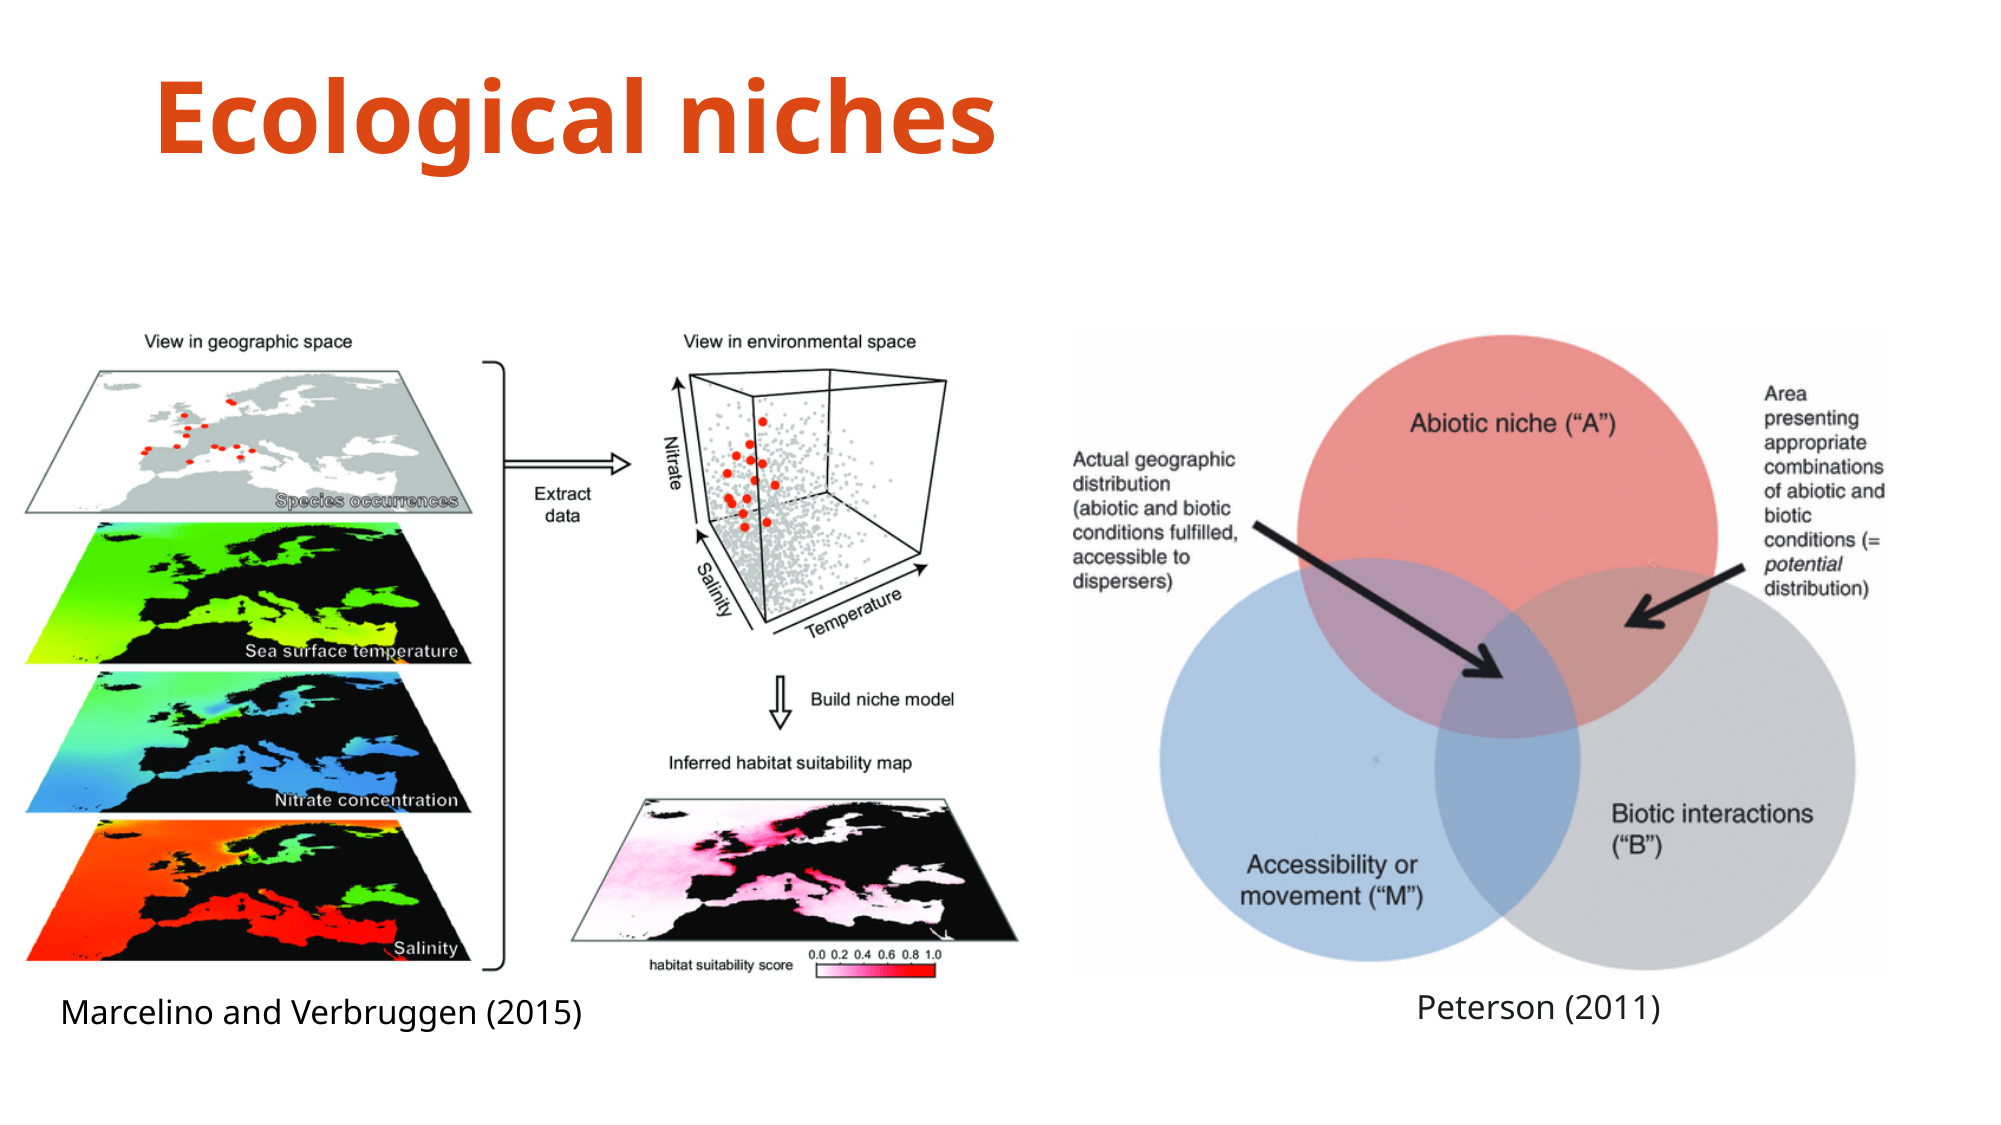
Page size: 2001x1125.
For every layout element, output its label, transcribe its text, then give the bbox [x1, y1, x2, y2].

text_box Peterson (2011) [1401, 978, 1708, 1034]
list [1073, 332, 1891, 974]
text_box Marcelino and Verbruggen (2015) [45, 983, 1046, 1039]
title Ecological niches [137, 42, 1863, 183]
picture [19, 332, 1023, 993]
